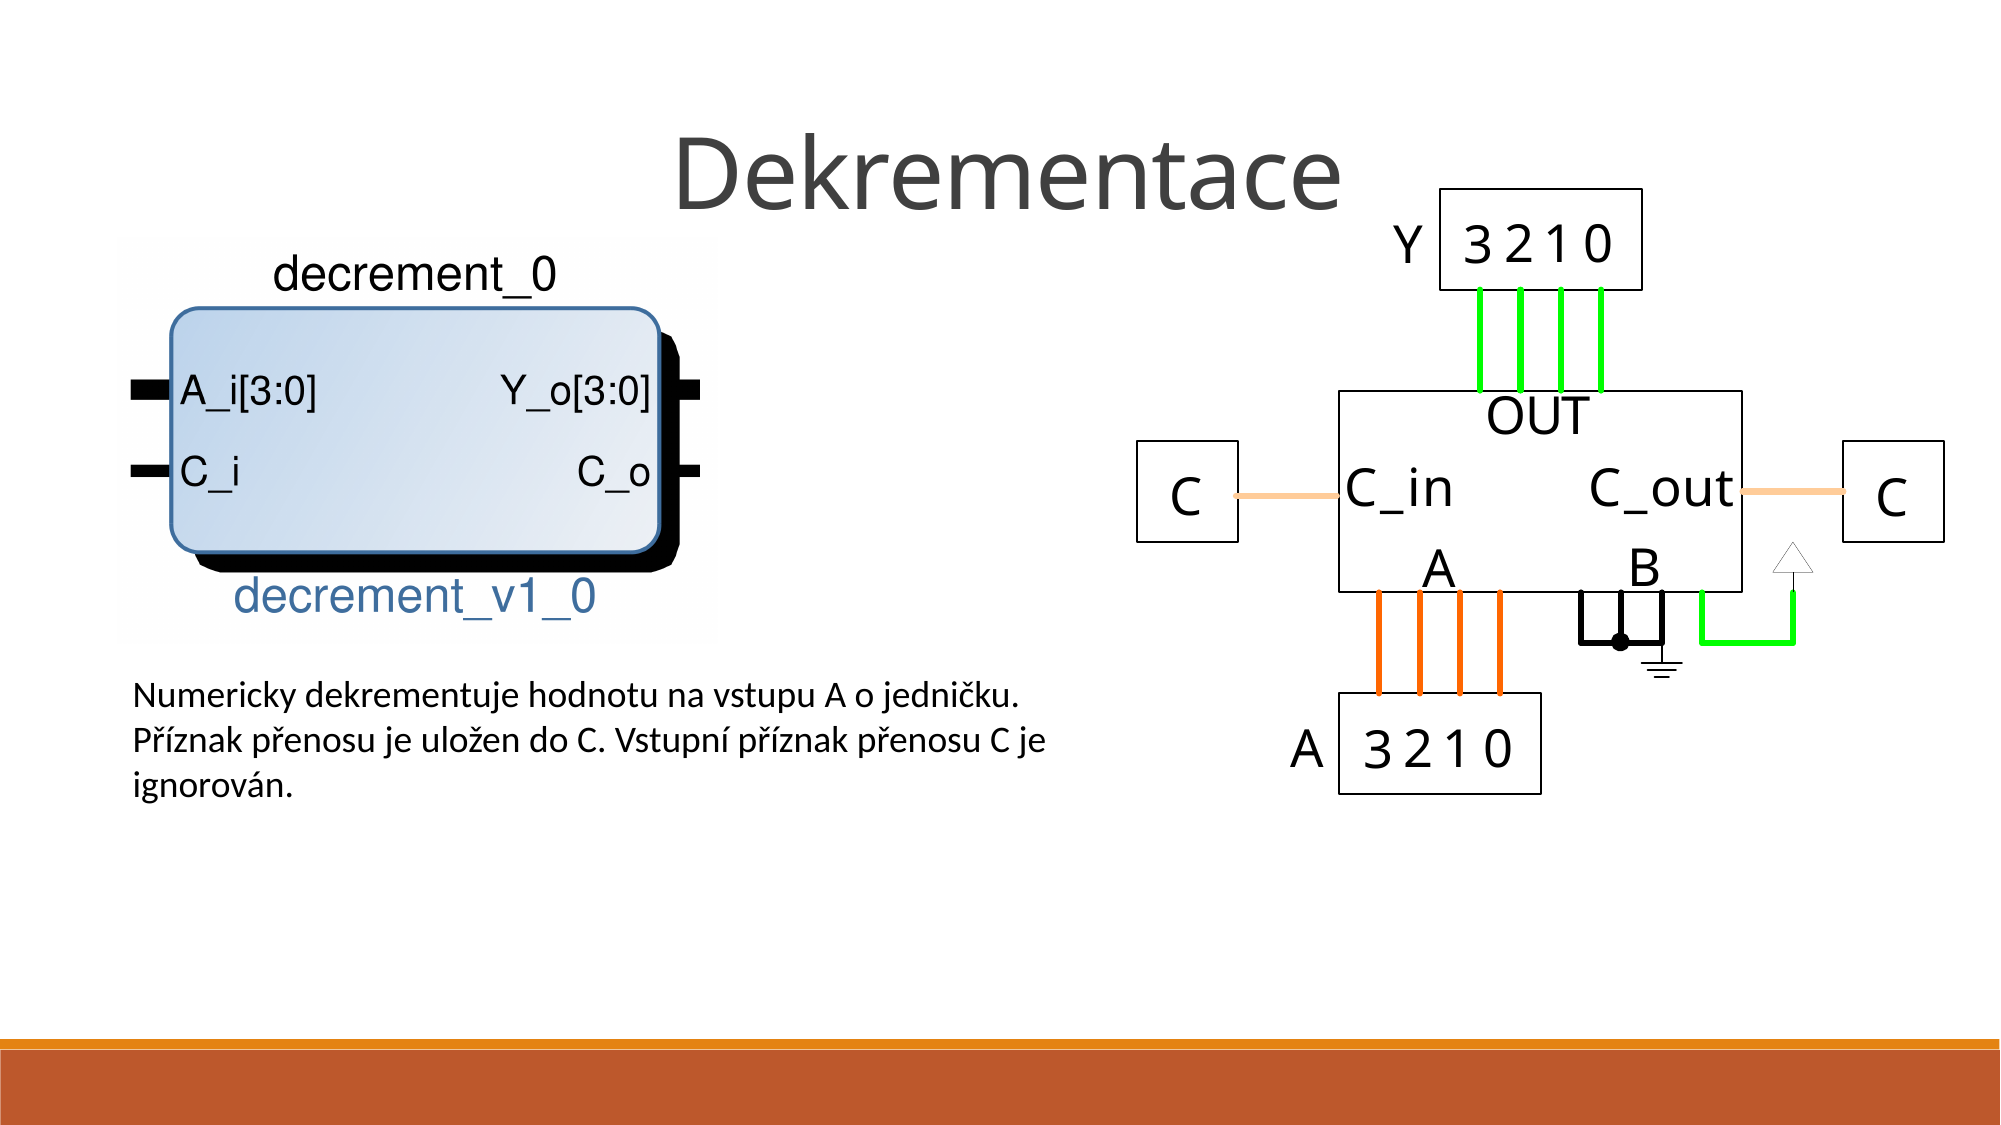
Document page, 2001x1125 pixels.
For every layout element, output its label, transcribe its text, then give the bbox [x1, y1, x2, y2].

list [117, 237, 719, 645]
title Dekrementace [182, 0, 1833, 238]
text_box Numericky dekrementuje hodnotu na vstupu A o jedničku. Příznak přenosu je uložen do C. Vstupní příznak přenosu C je ignorován. [117, 663, 1113, 813]
picture [1116, 167, 1965, 816]
